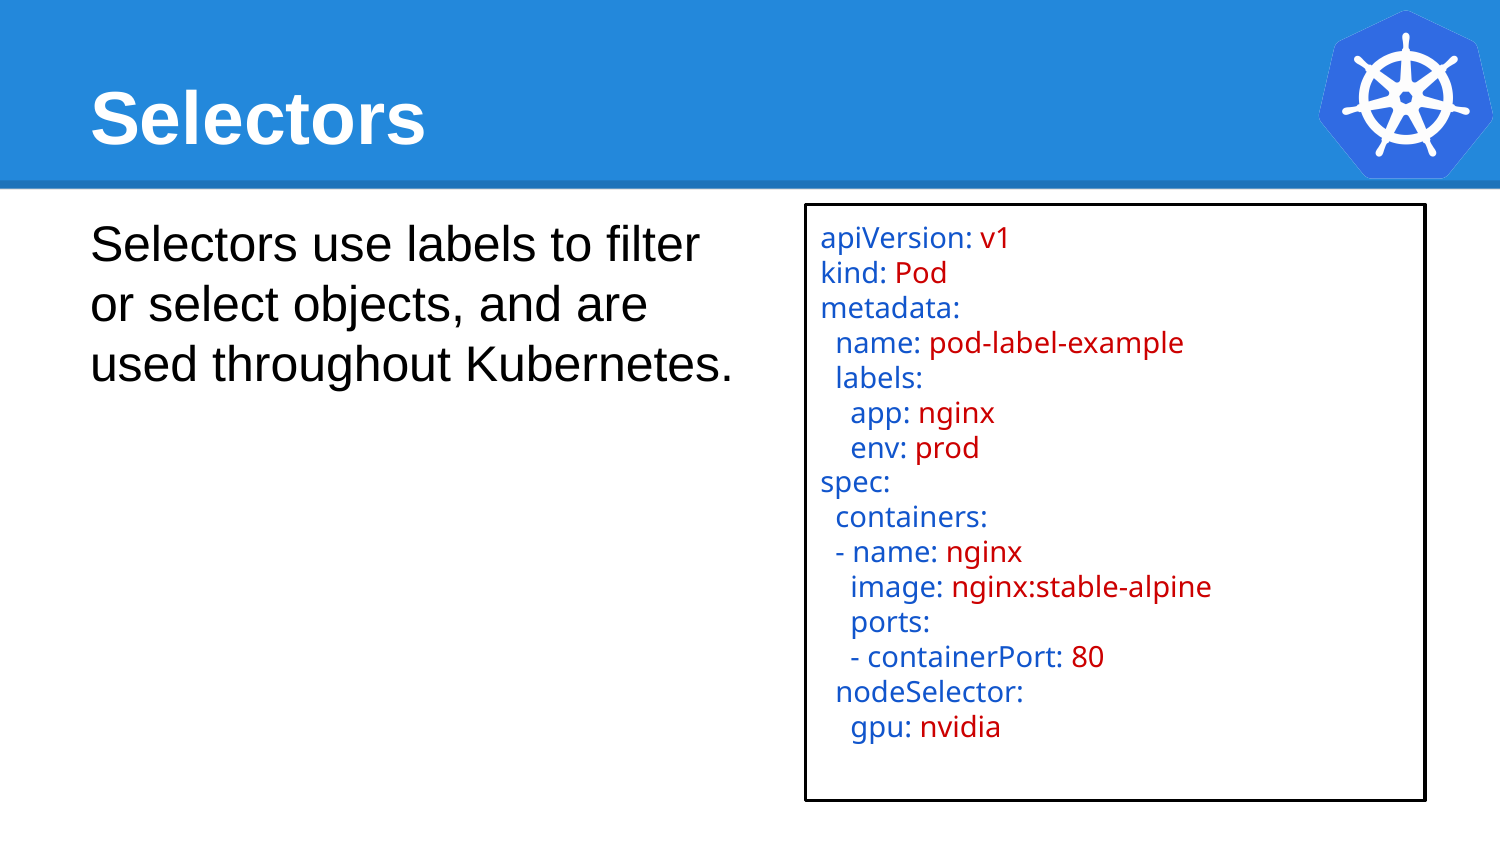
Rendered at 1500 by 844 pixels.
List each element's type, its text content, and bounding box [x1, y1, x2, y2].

list apiVersion: v1 kind: Pod metadata: name: pod-label-example labels: app: nginx env: prod spec: containers: - name: nginx image: nginx:stable-alpine ports: - containerPort: 80 nodeSelector: gpu: nvidia [805, 204, 1425, 801]
picture [1318, 7, 1494, 182]
title Selectors [75, 33, 1425, 175]
list Selectors use labels to filter or select objects, and are used throughout Kubernetes. [75, 196, 766, 808]
